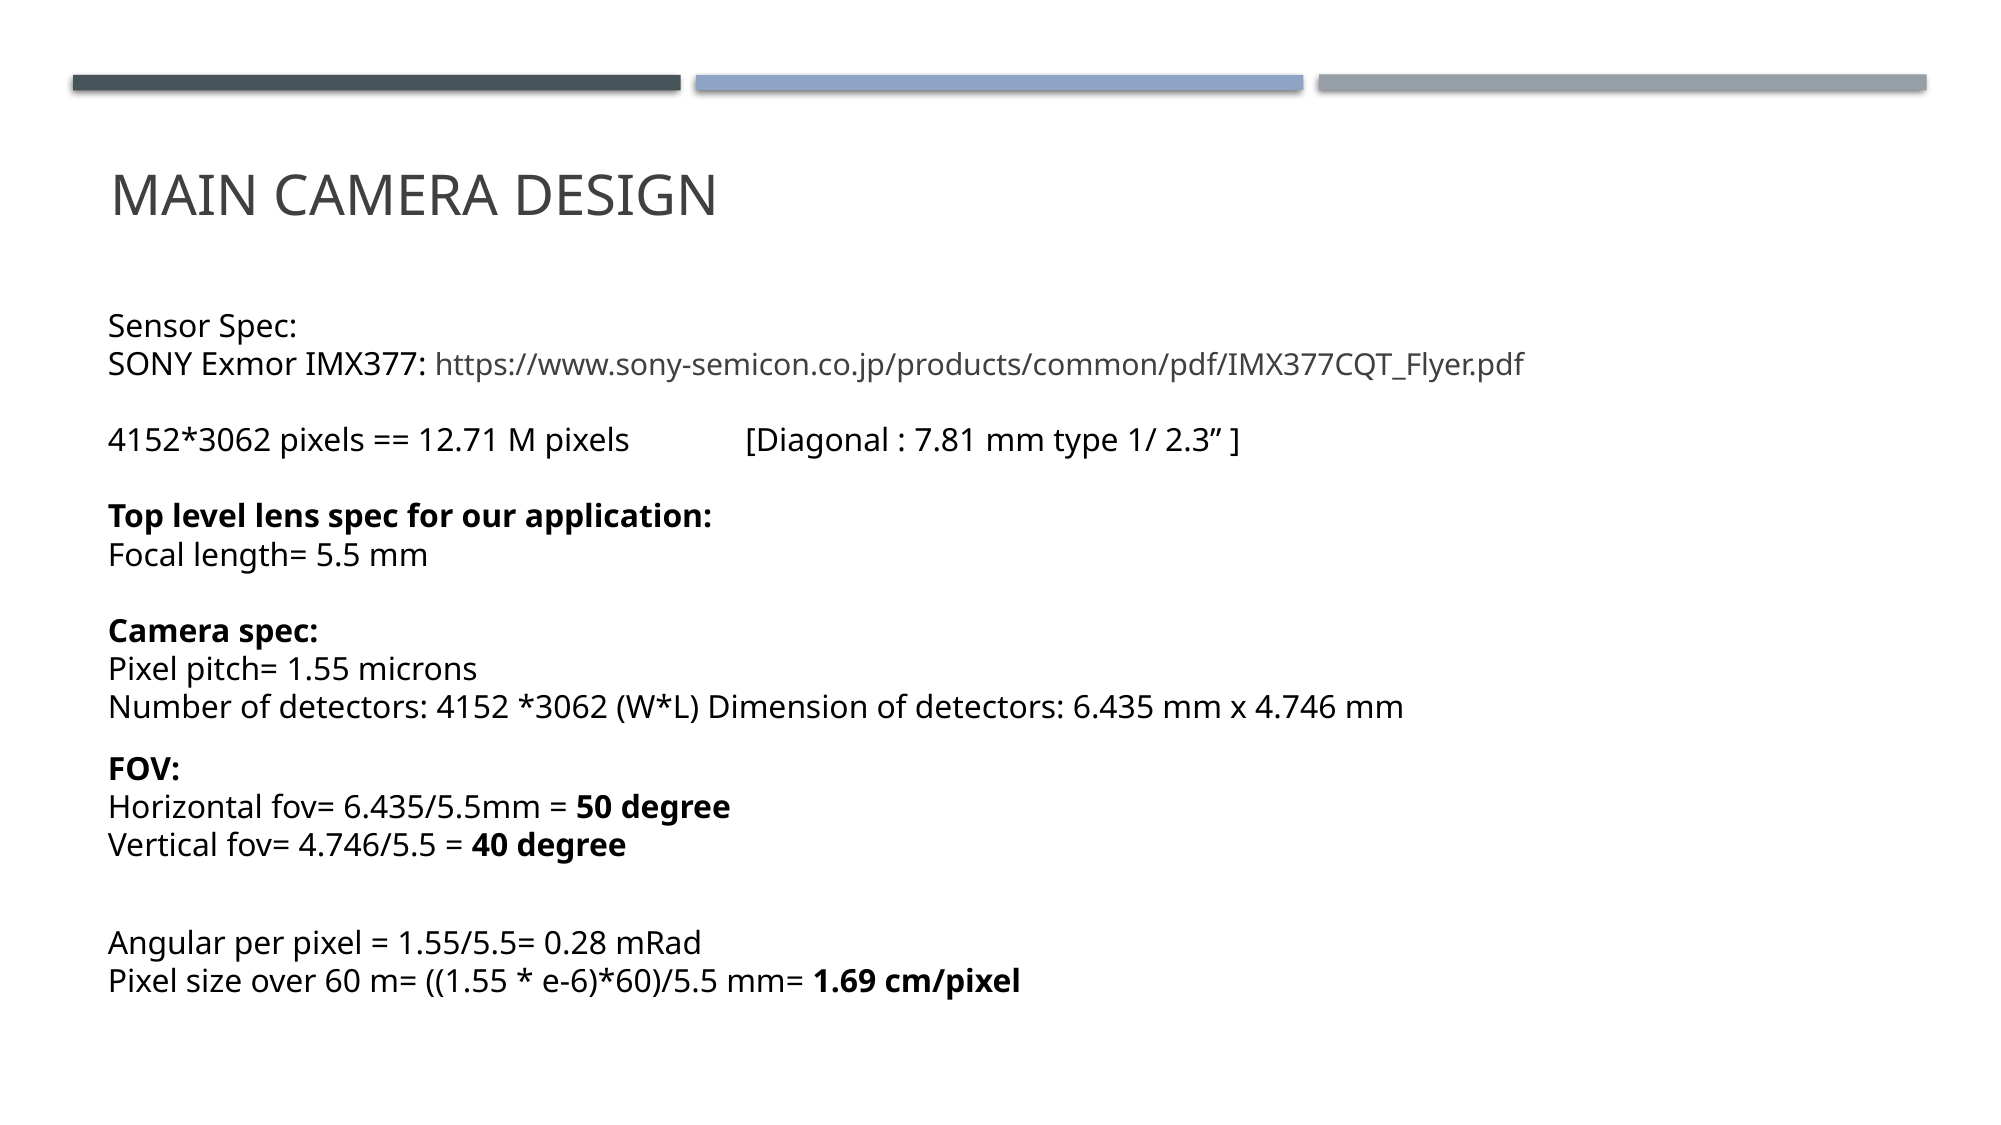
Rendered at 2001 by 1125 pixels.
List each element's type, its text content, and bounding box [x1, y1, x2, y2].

list Sensor Spec: SONY Exmor IMX377: https://www.sony-semicon.co.jp/products/common/pdf/IMX377CQT_Flyer.pdf 4152*3062 pixels == 12.71 M pixels [Diagonal : 7.81 mm type 1/ 2.3” ] Top level lens spec for our application: Focal length= 5.5 mm Camera spec: Pixel pitch= 1.55 microns Number of detectors: 4152 *3062 (W*L) Dimension of detectors: 6.435 mm x 4.746 mm FOV: Horizontal fov= 6.435/5.5mm = 50 degree Vertical fov= 4.746/5.5 = 40 degree Angular per pixel = 1.55/5.5= 0.28 mRad Pixel size over 60 m= ((1.55 * e-6)*60)/5.5 mm= 1.69 cm/pixel [92, 288, 1903, 1062]
title Main camera design [95, 115, 1905, 235]
